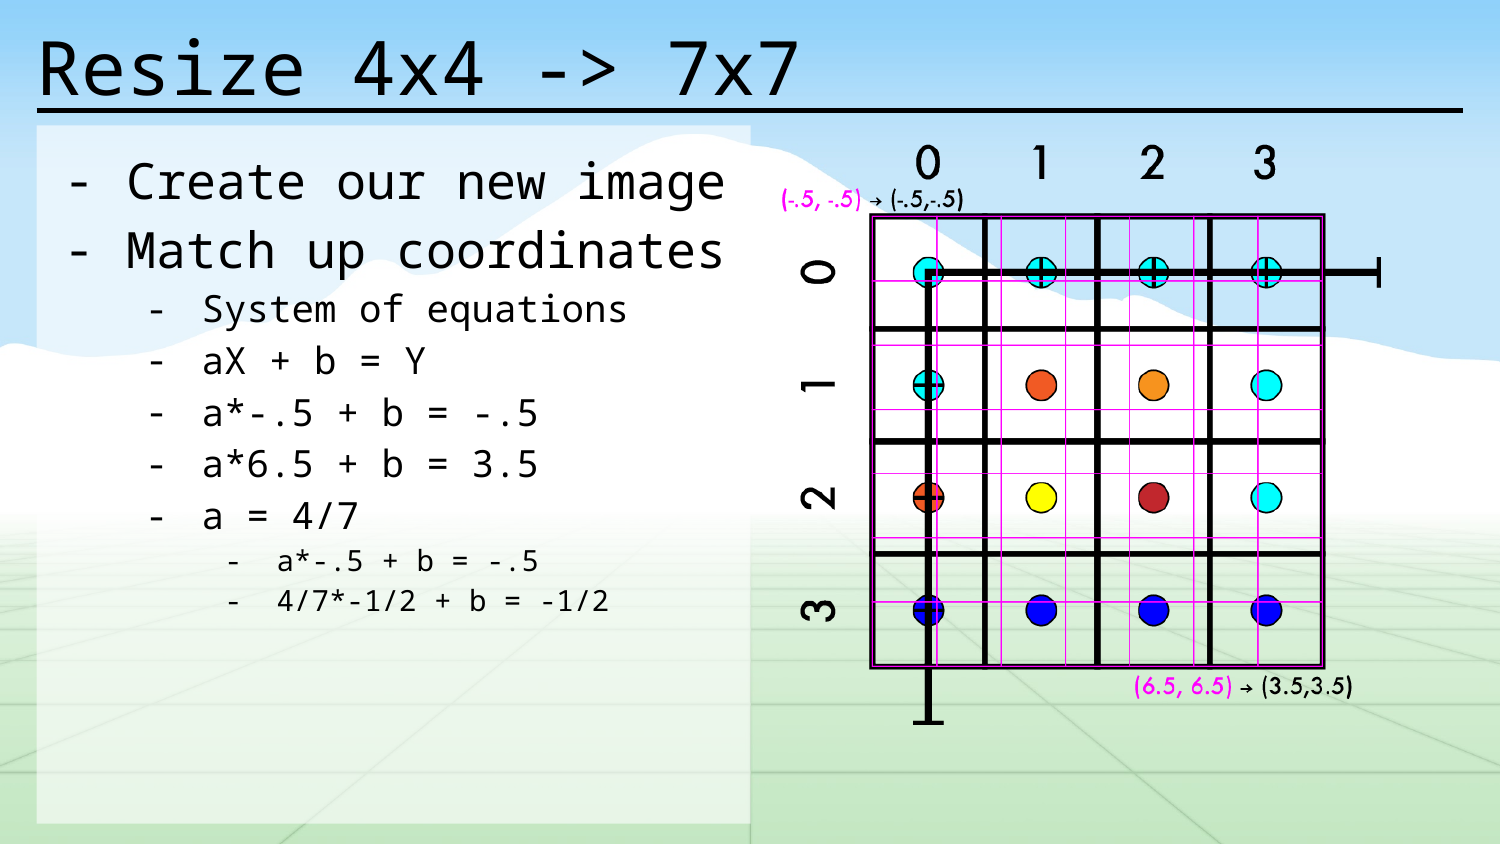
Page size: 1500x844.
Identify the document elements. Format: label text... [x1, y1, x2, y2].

list Create our new image Match up coordinates System of equations aX + b = Y a*-.5 + b = -.5 a*6.5 + b = 3.5 a = 4/7 a*-.5 + b = -.5 4/7*-1/2 + b = -1/2 [36, 125, 745, 824]
picture [0, 0, 1500, 844]
title Resize 4x4 -> 7x7 [20, 31, 1479, 126]
